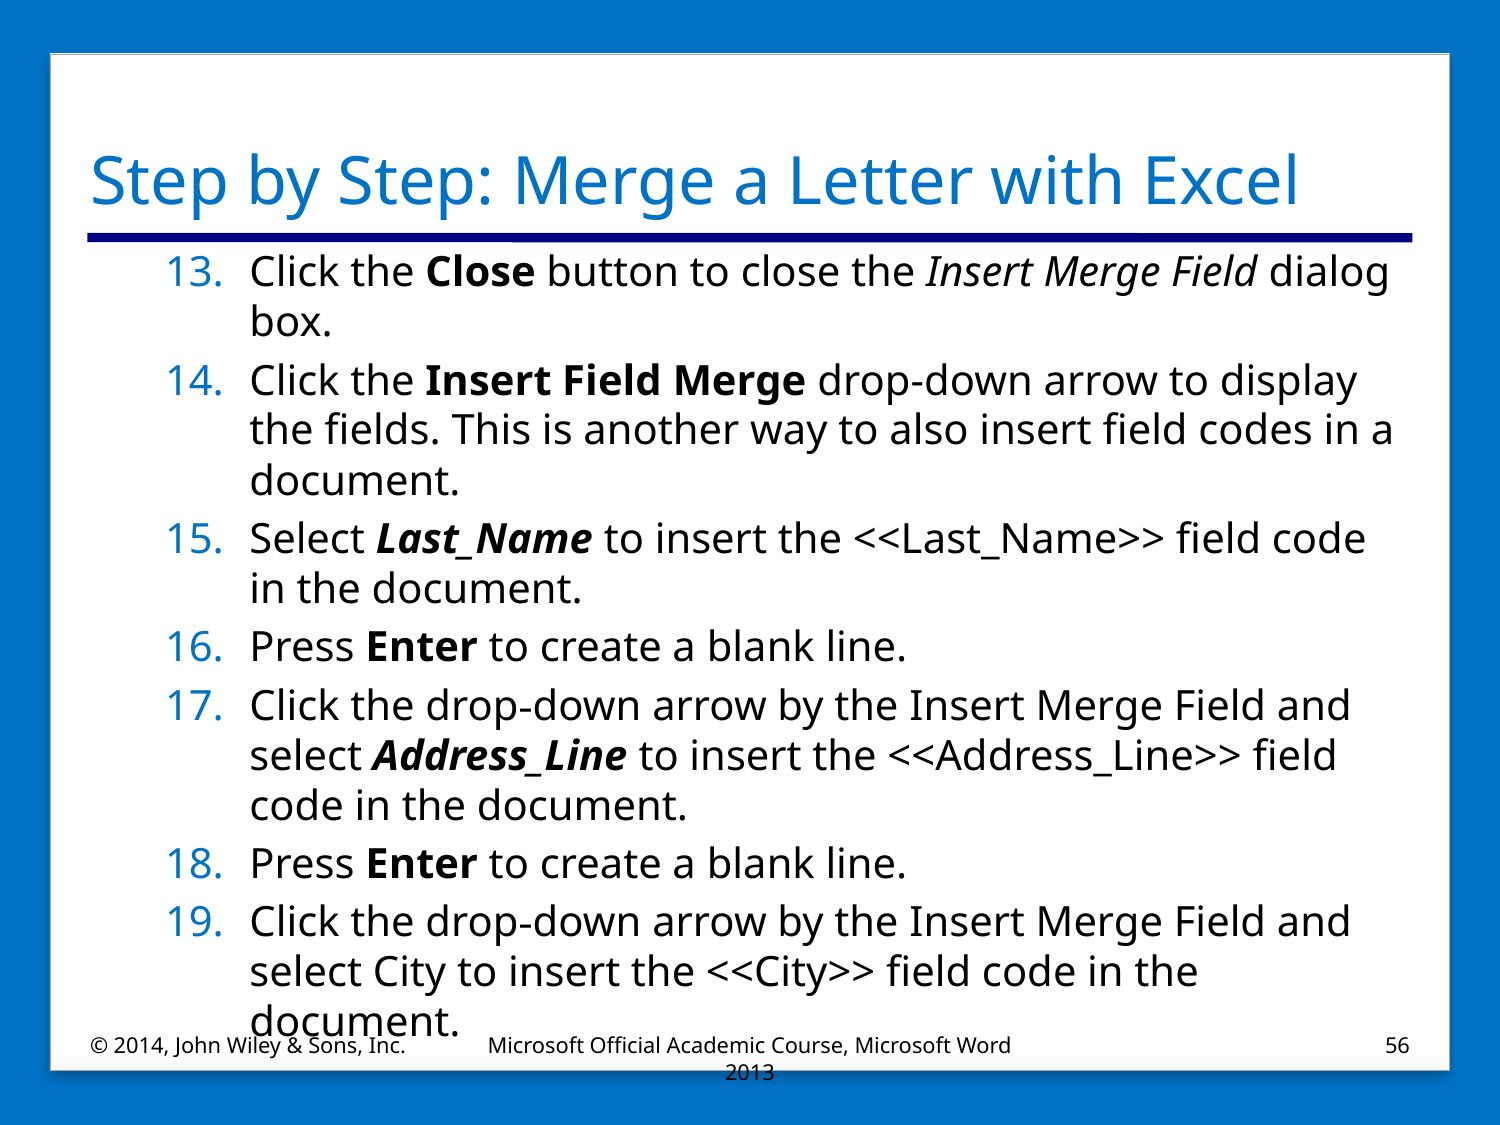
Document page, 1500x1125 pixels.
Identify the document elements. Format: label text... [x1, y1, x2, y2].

slide_number © 2014, John Wiley & Sons, Inc. [74, 1024, 426, 1103]
title Step by Step: Merge a Letter with Excel [74, 74, 1426, 226]
slide_number 56 [1074, 1024, 1426, 1103]
list Click the Close button to close the Insert Merge Field dialog box. Click the Insert Field Merge drop-down arrow to display the fields. This is another way to also insert field codes in a document. Select Last_Name to insert the <<Last_Name>> field code in the document. Press Enter to create a blank line. Click the drop-down arrow by the Insert Merge Field and select Address_Line to insert the <<Address_Line>> field code in the document. Press Enter to create a blank line. Click the drop-down arrow by the Insert Merge Field and select City to insert the <<City>> field code in the document. [75, 237, 1425, 1063]
footer Microsoft Official Academic Course, Microsoft Word 2013 [449, 1024, 1051, 1103]
